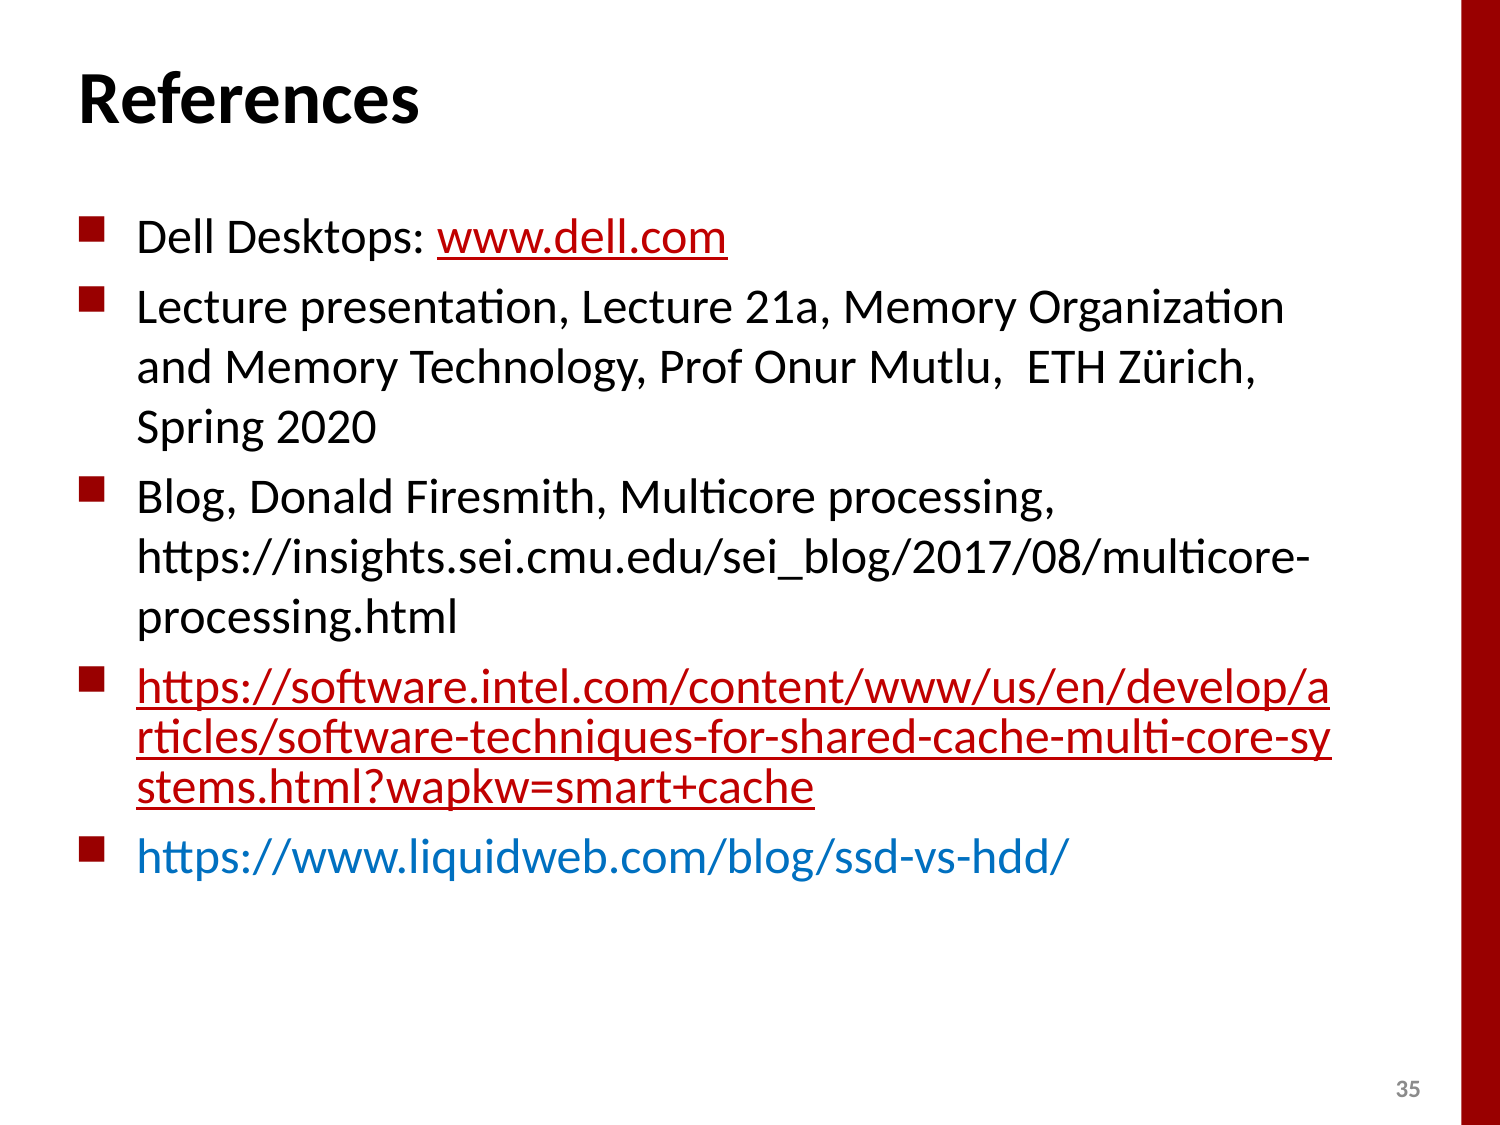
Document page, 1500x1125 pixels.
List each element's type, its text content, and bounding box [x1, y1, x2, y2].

title References [63, 30, 1310, 157]
list Dell Desktops: www.dell.com Lecture presentation, Lecture 21a, Memory Organization and Memory Technology, Prof Onur Mutlu, ETH Zürich, Spring 2020 Blog, Donald Firesmith, Multicore processing, https://insights.sei.cmu.edu/sei_blog/2017/08/multicore-processing.html https://software.intel.com/content/www/us/en/develop/articles/software-techniques-for-shared-cache-multi-core-systems.html?wapkw=smart+cache https://www.liquidweb.com/blog/ssd-vs-hdd/ [64, 196, 1361, 1048]
